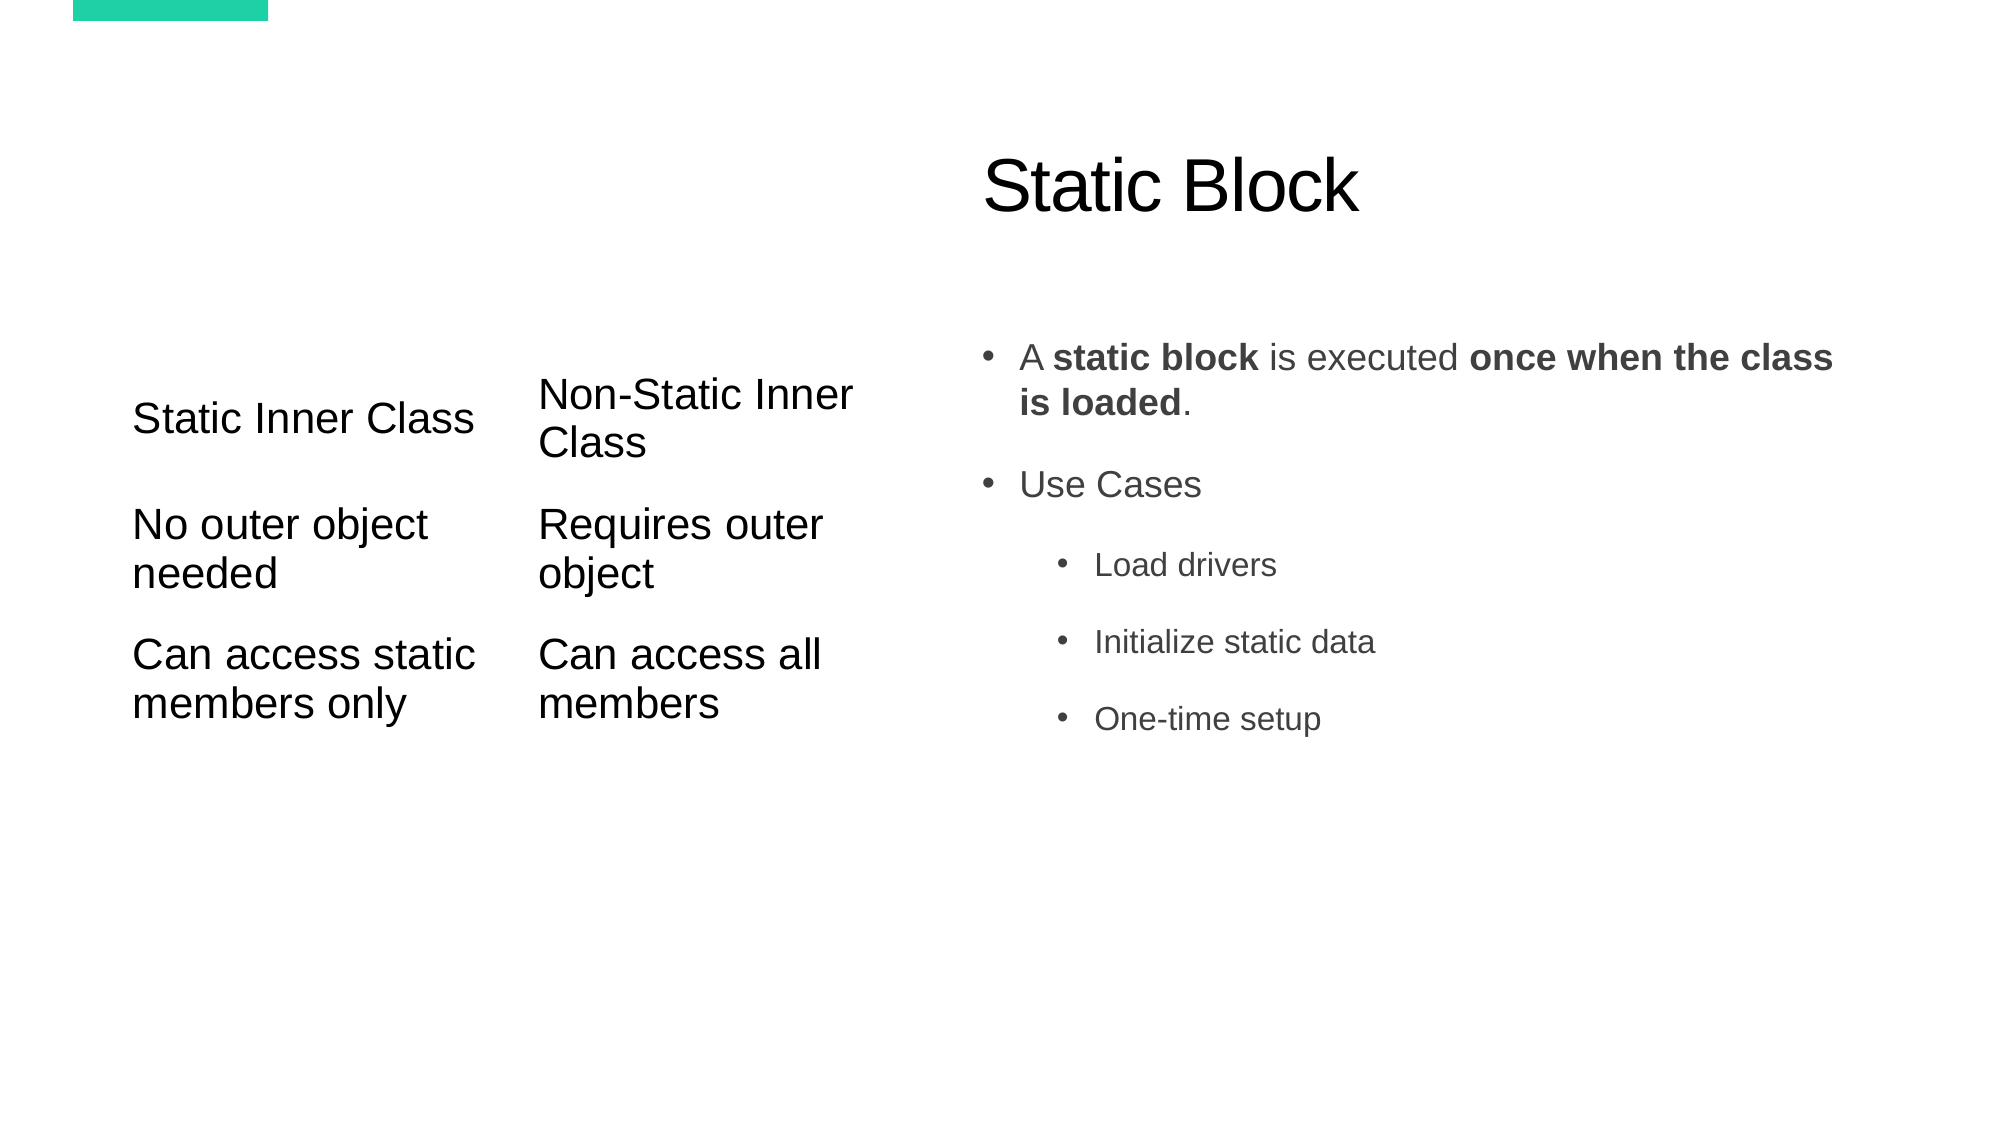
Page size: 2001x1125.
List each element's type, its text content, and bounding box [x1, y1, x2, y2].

table_header Non-Static Inner Class [521, 353, 899, 483]
table_cell No outer object needed [115, 483, 521, 614]
table_cell Can access static members only [115, 614, 521, 744]
list A static block is executed once when the class is loaded. Use Cases Load drivers Initialize static data One-time setup [967, 325, 1863, 1014]
table_cell Requires outer object [521, 483, 899, 614]
table_header Static Inner Class [115, 353, 521, 483]
table_cell Can access all members [521, 614, 899, 744]
title Static Block [967, 78, 1863, 297]
